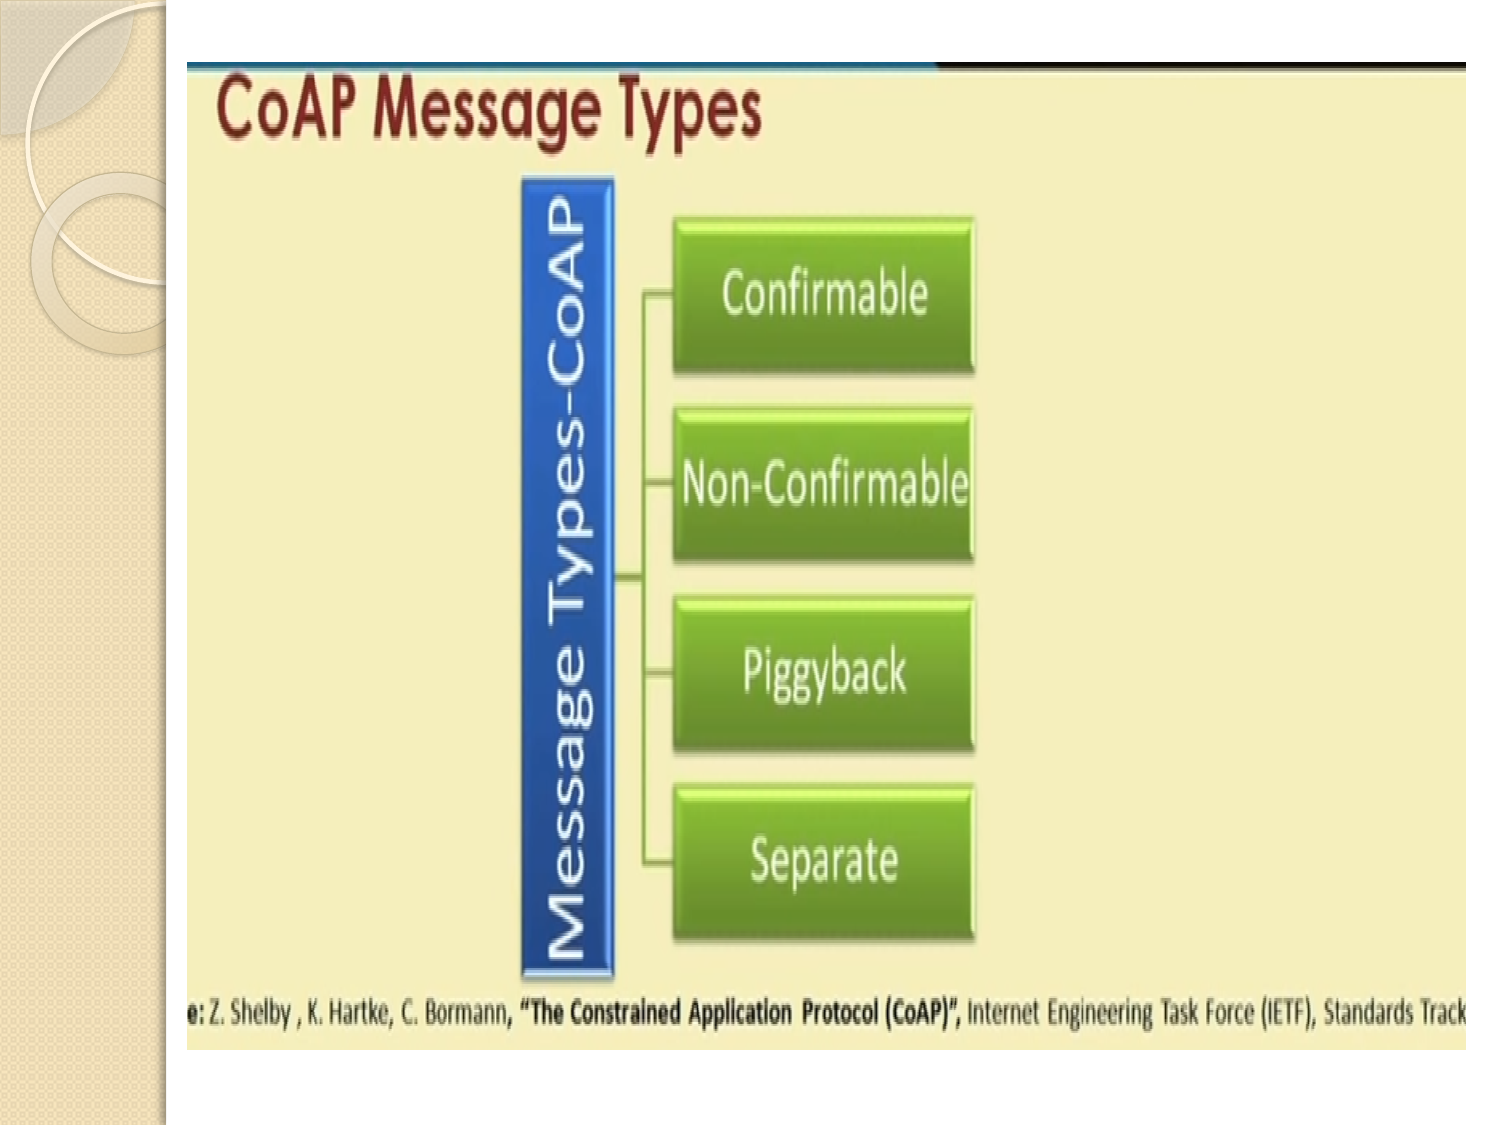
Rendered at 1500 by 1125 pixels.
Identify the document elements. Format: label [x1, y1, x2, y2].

picture [187, 62, 1466, 1051]
